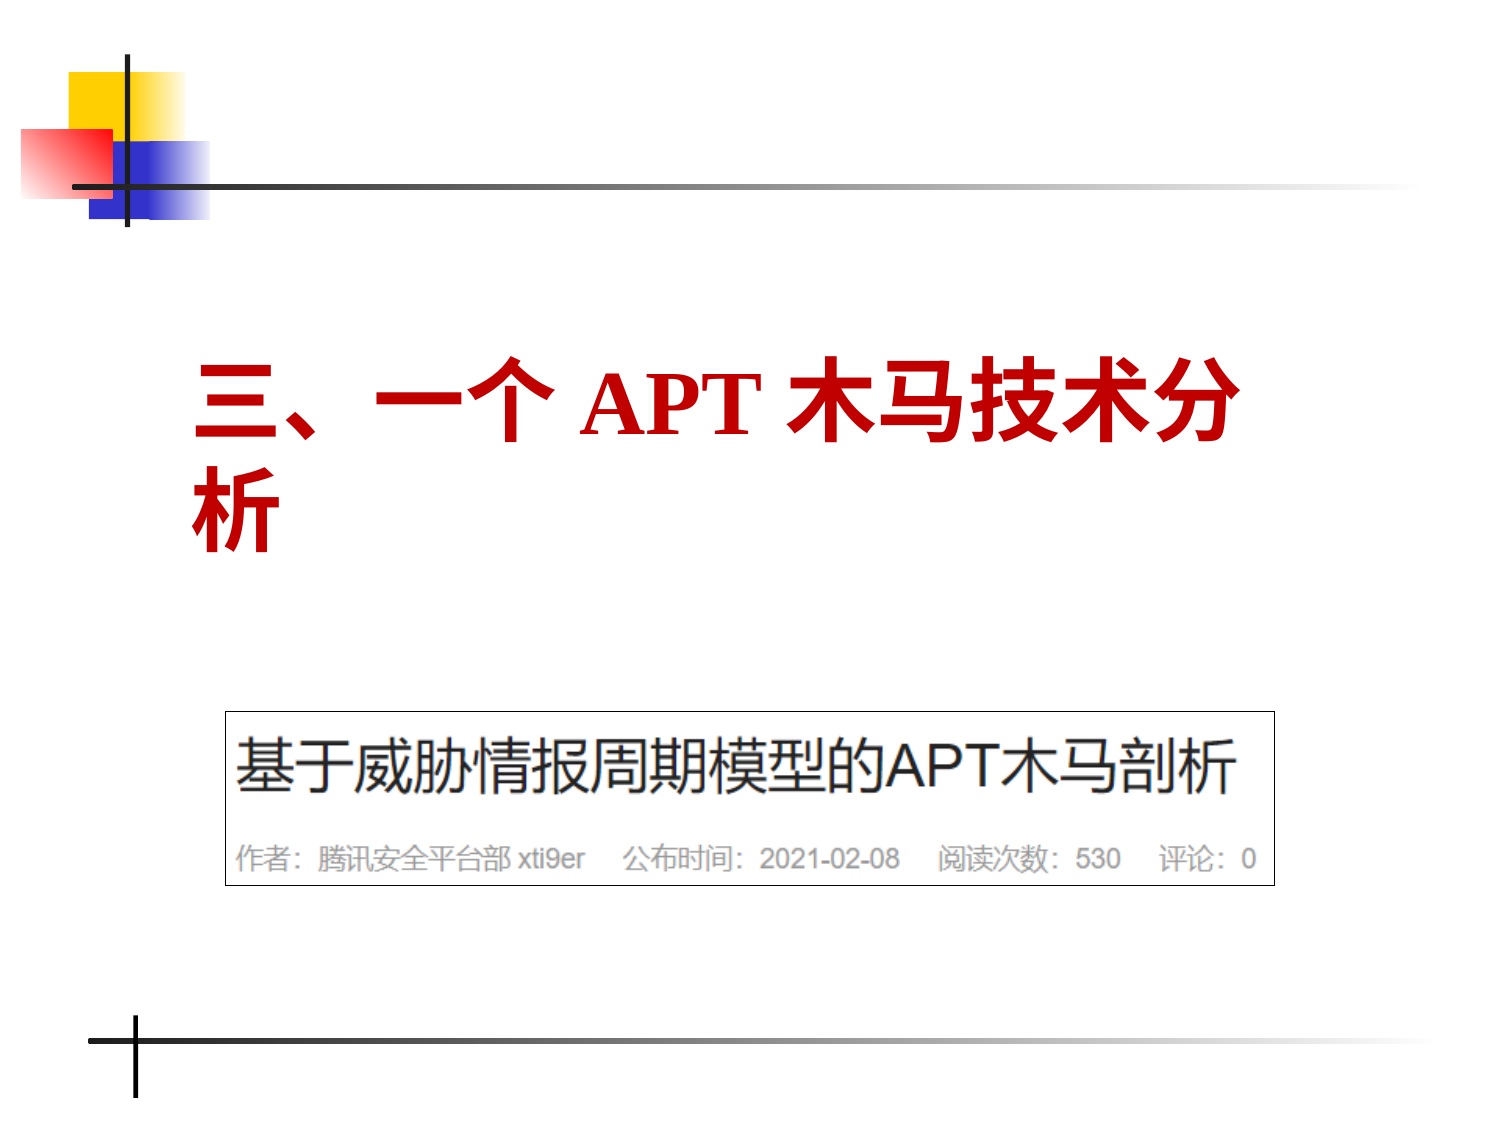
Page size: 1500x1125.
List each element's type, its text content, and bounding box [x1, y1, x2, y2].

title 三、一个APT木马技术分析 [175, 412, 1325, 571]
picture [224, 711, 1276, 886]
